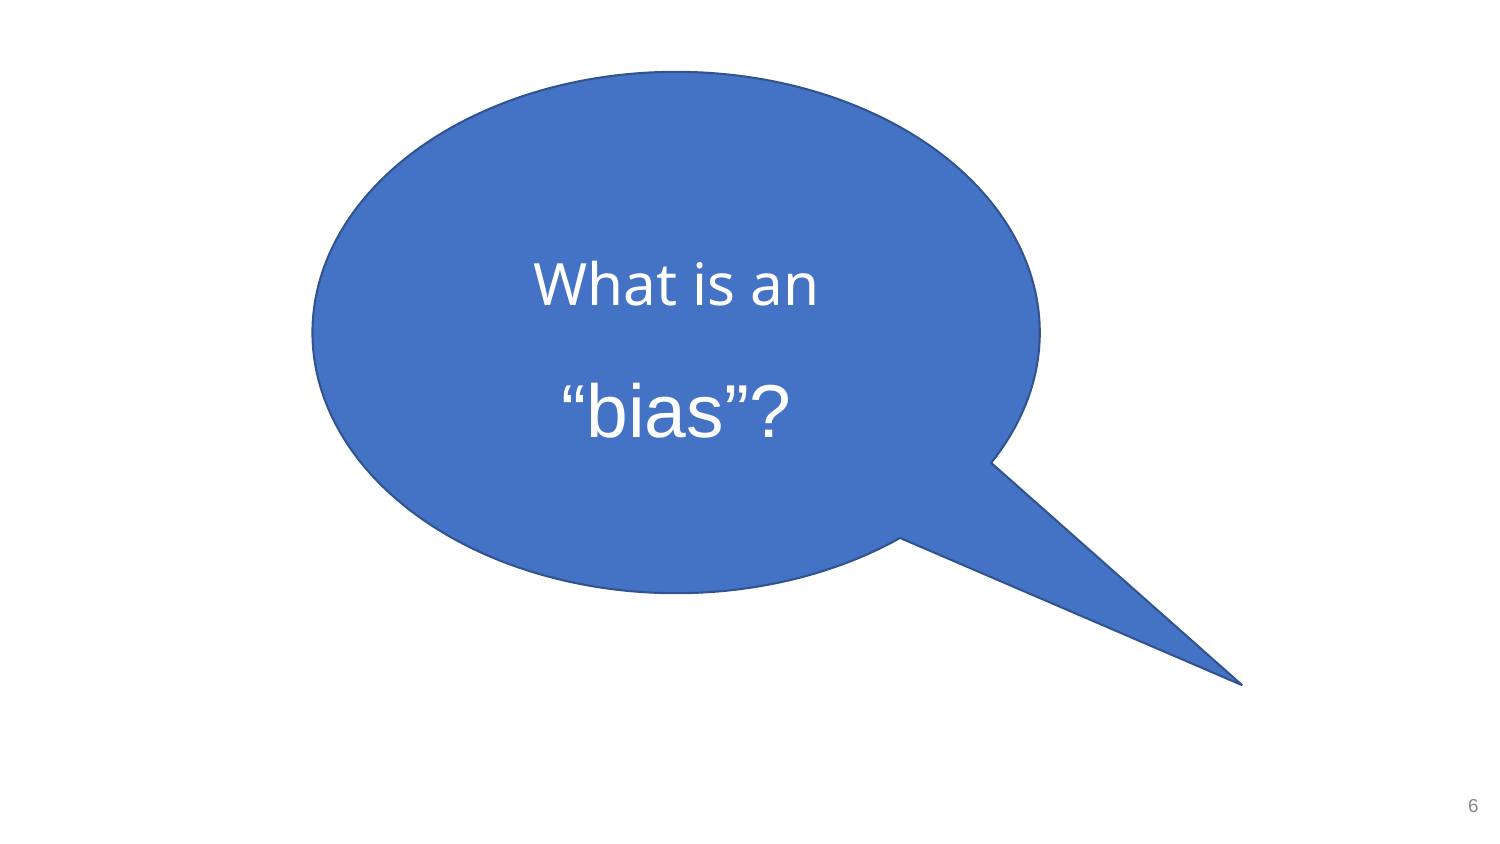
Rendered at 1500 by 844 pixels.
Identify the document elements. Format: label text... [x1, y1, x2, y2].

text_box What is an “bias”? [312, 71, 1243, 686]
slide_number 6 [1403, 779, 1494, 844]
